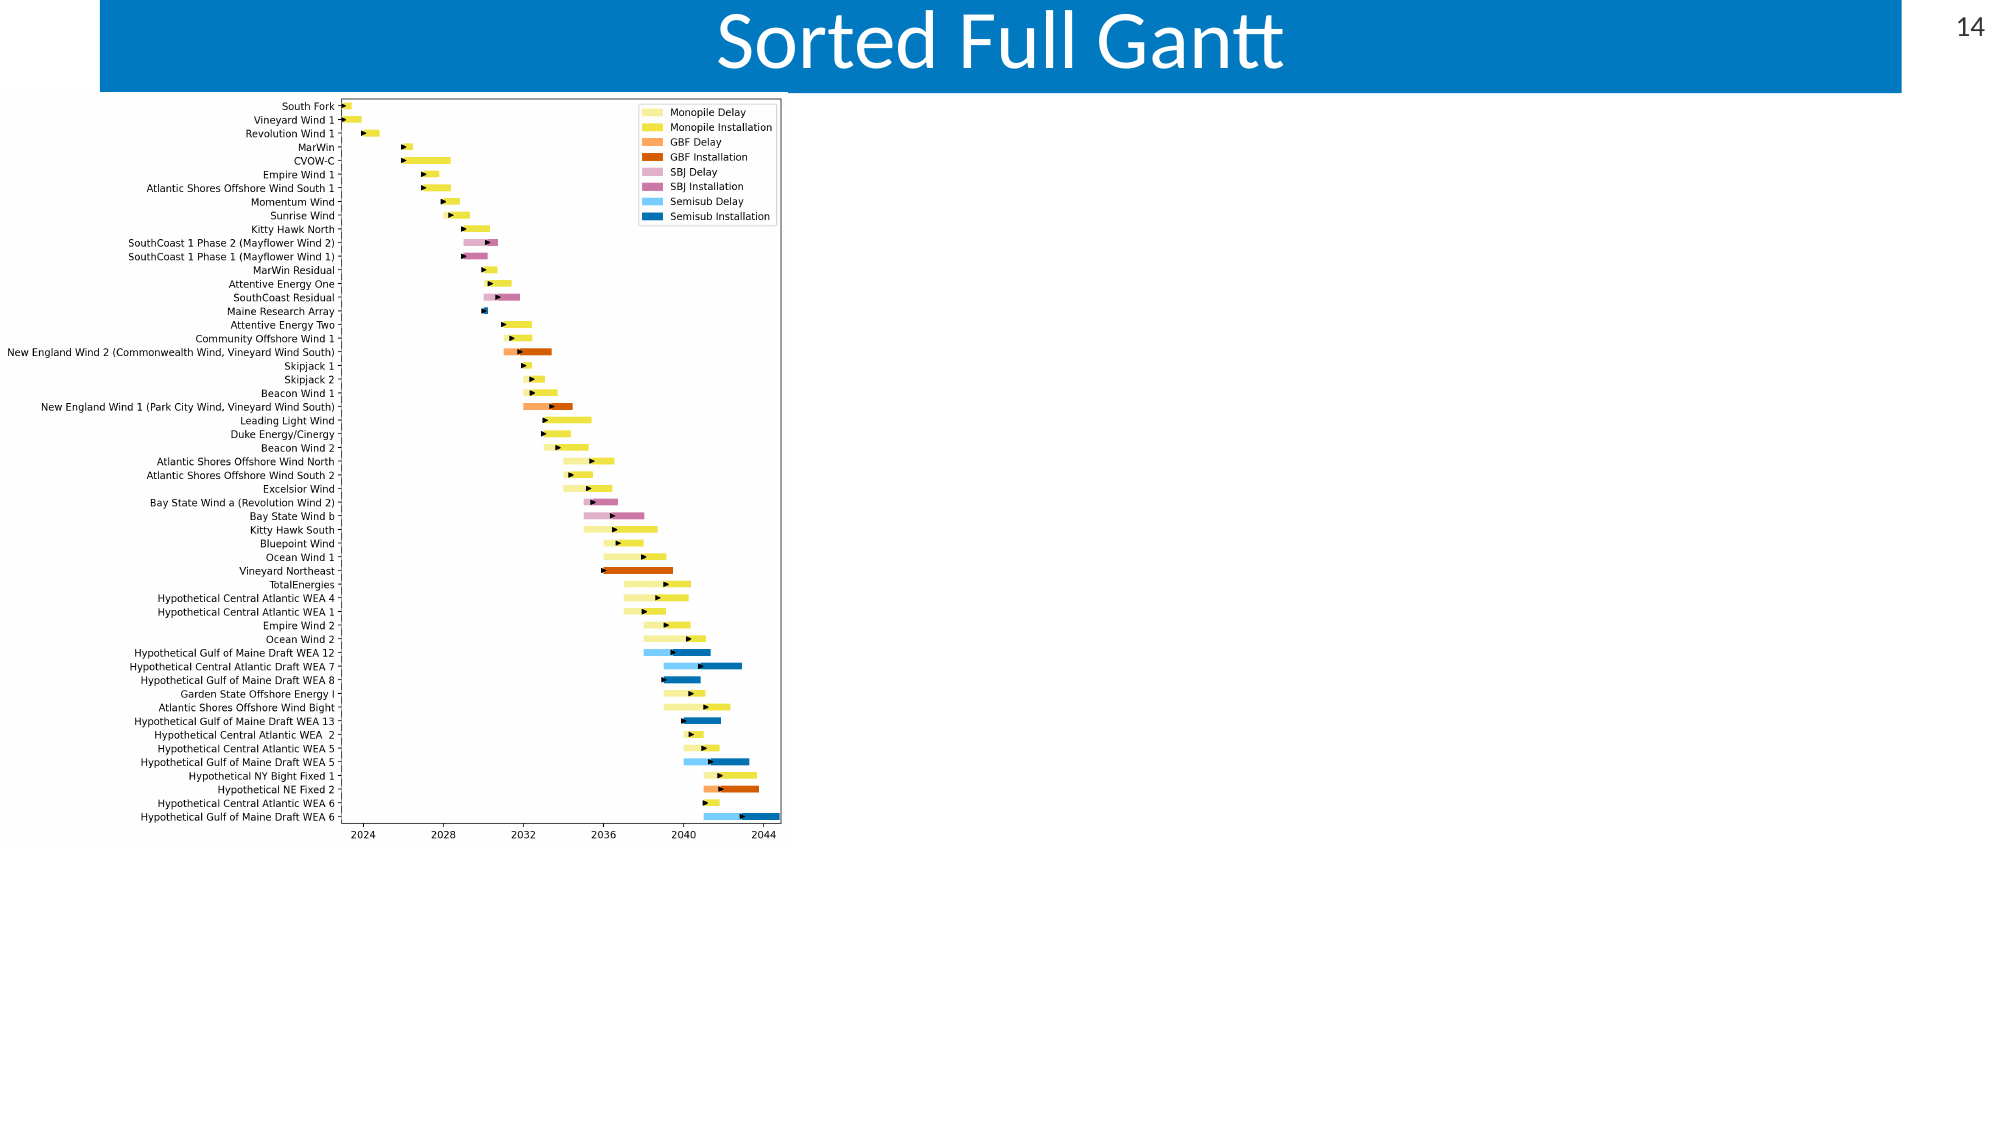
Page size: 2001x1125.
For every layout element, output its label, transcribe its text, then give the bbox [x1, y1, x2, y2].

picture [0, 92, 788, 847]
title Sorted Full Gantt [99, 0, 1902, 94]
